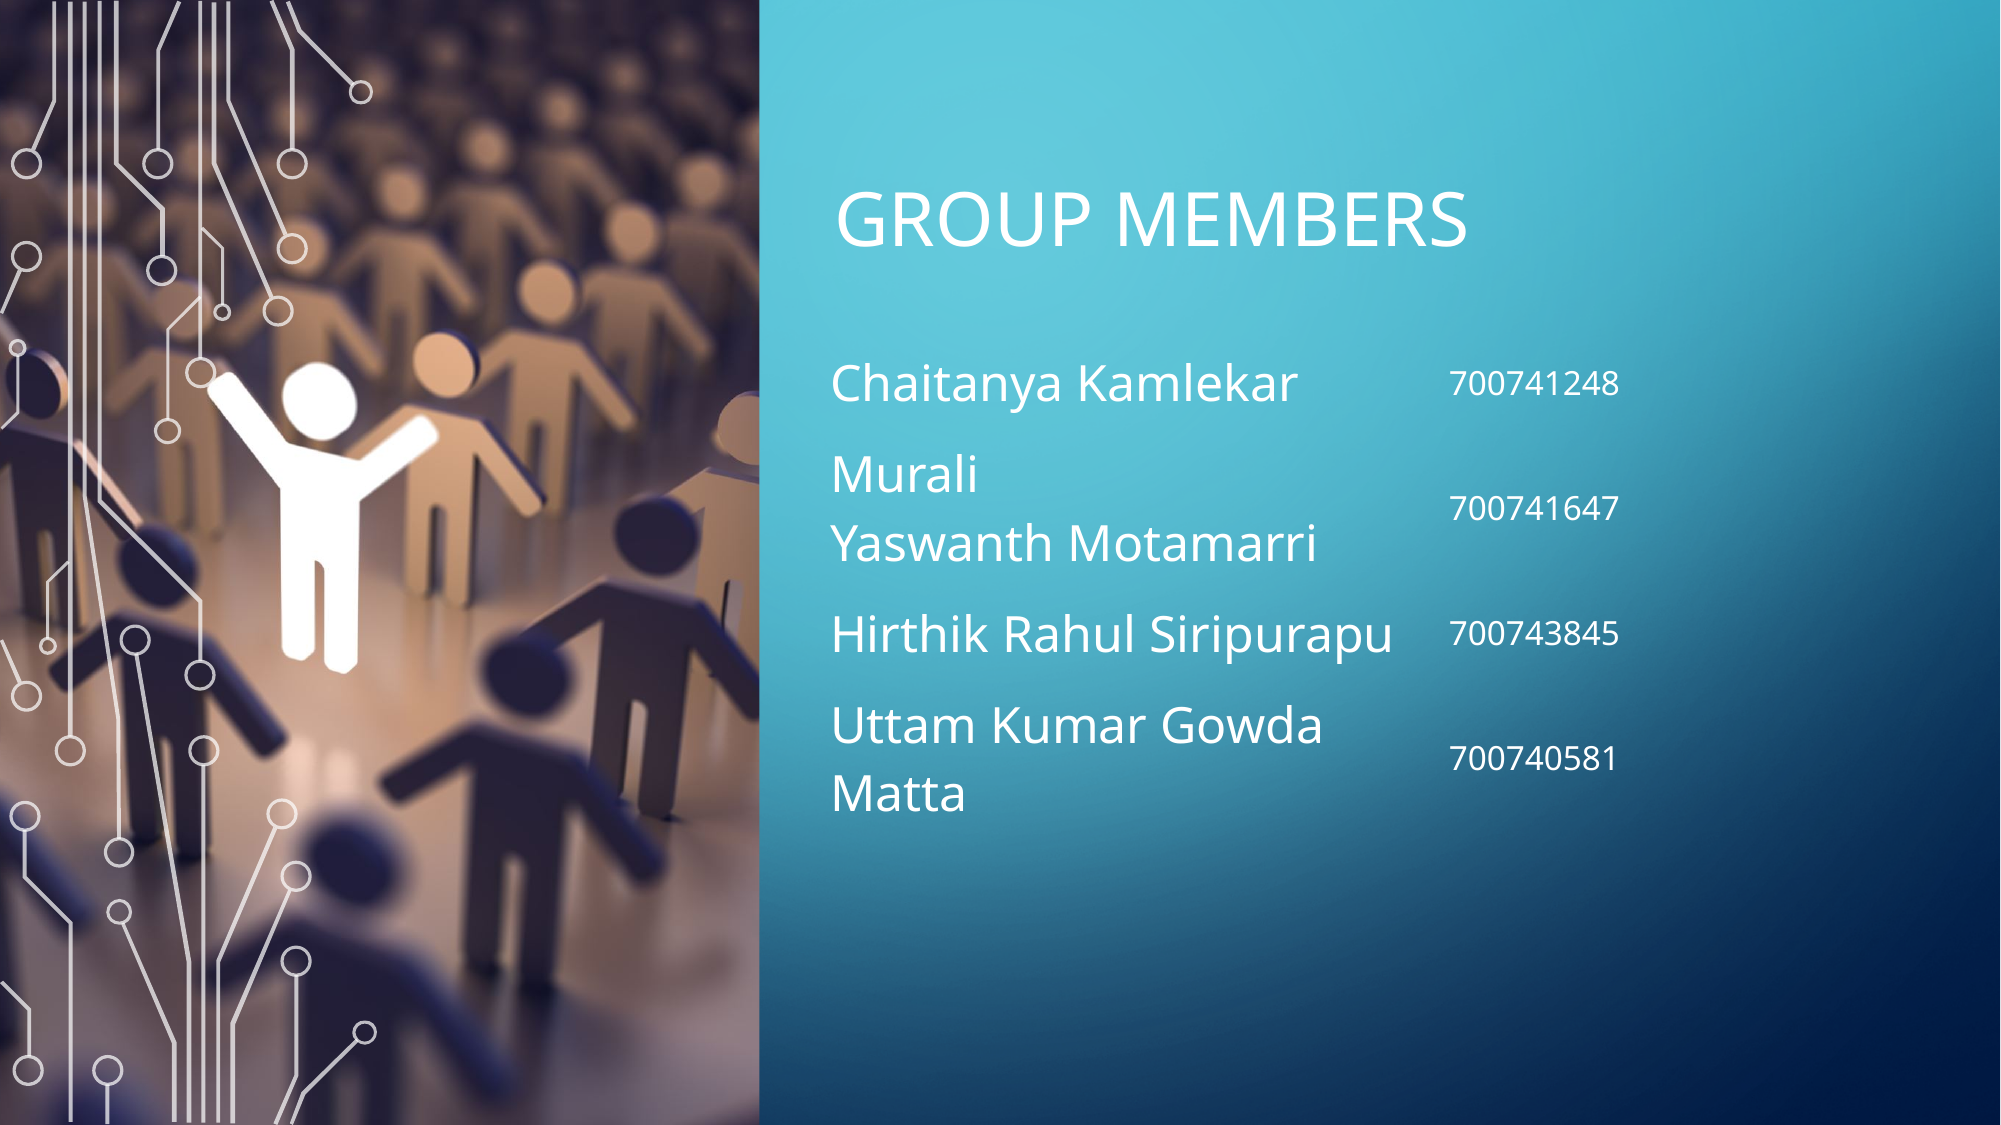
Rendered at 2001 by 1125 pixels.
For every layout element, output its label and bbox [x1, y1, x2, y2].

picture [379, 0, 760, 1125]
text_box [0, 0, 379, 1125]
text_box [760, 0, 2000, 1125]
